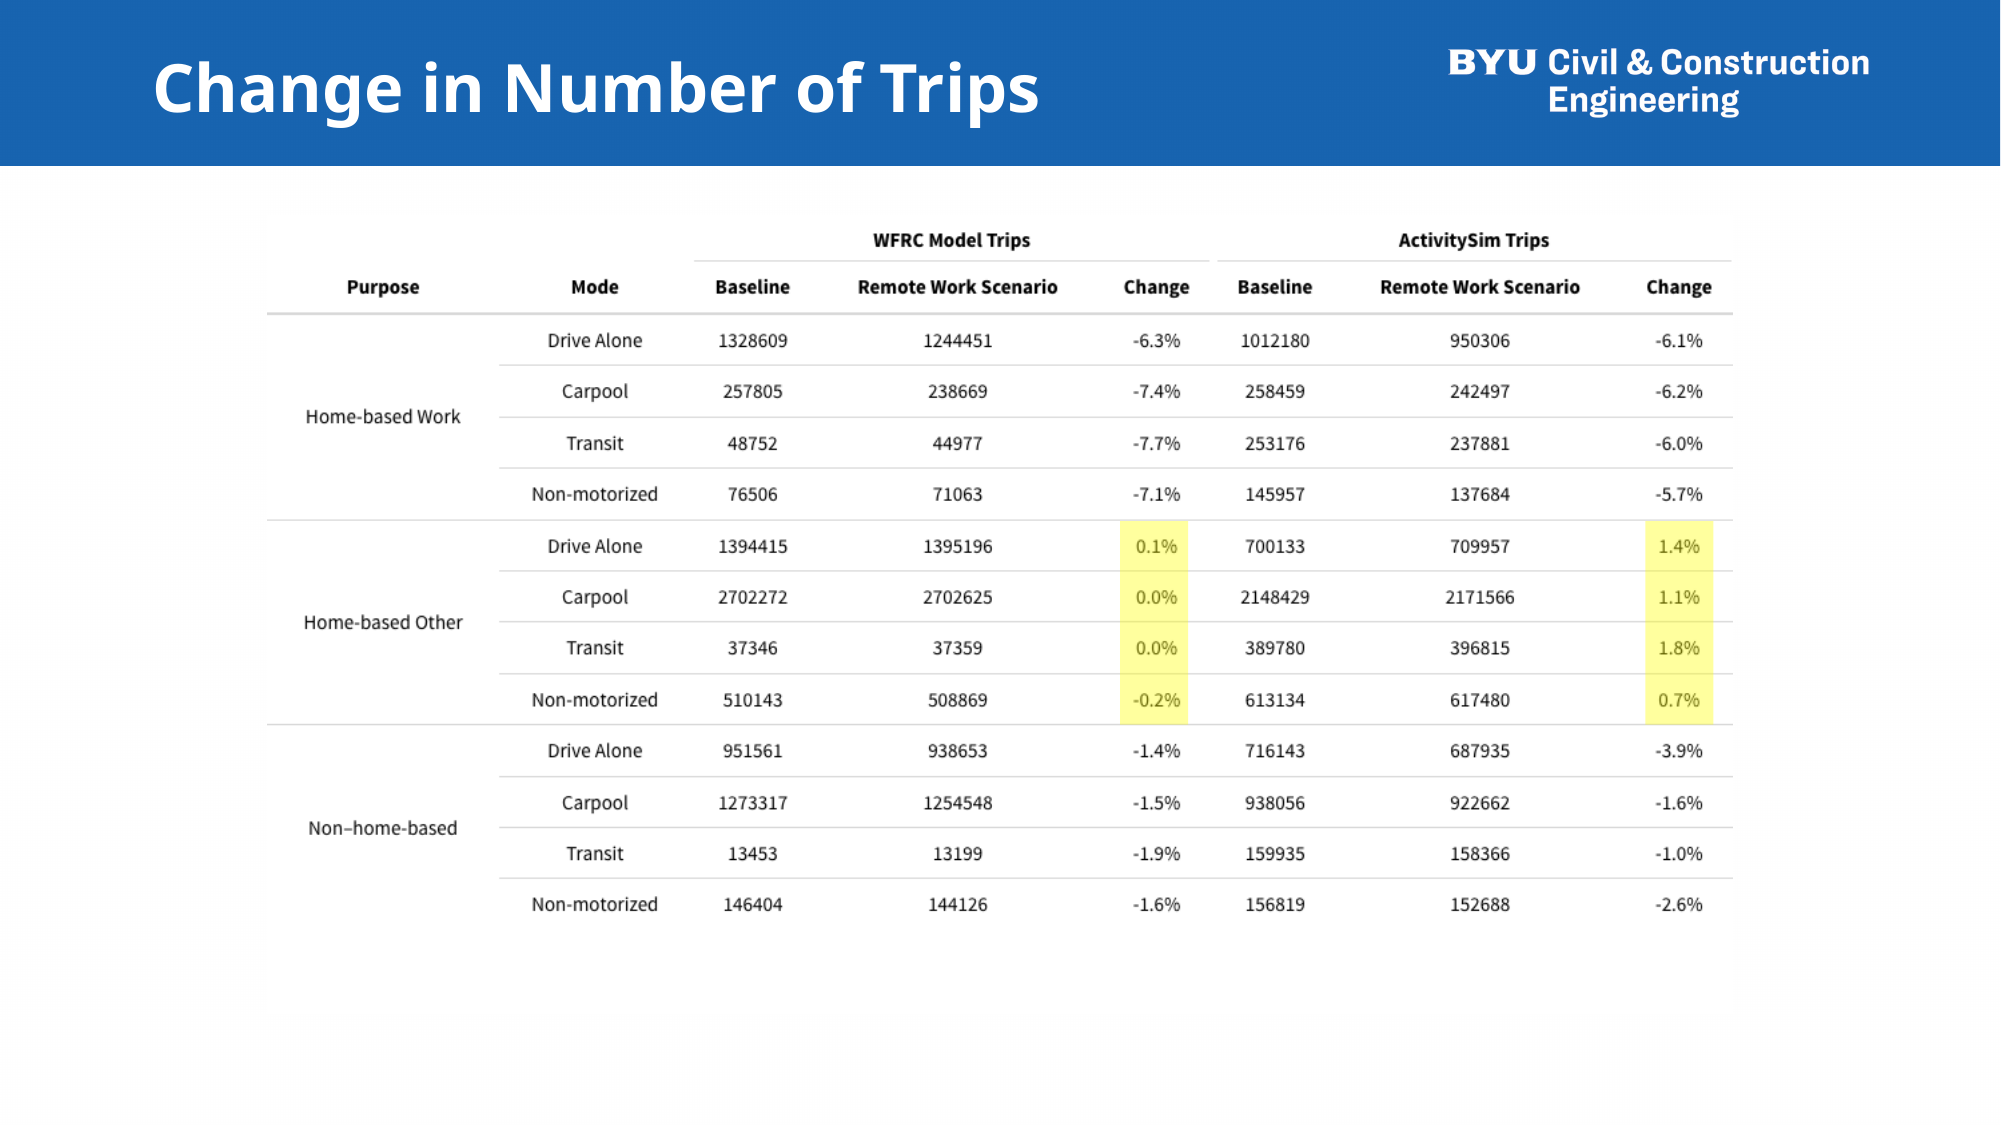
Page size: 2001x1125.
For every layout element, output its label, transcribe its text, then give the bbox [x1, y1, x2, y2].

title Change in Number of Trips [137, 45, 1469, 137]
picture [0, 0, 2001, 1125]
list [267, 214, 1733, 1014]
